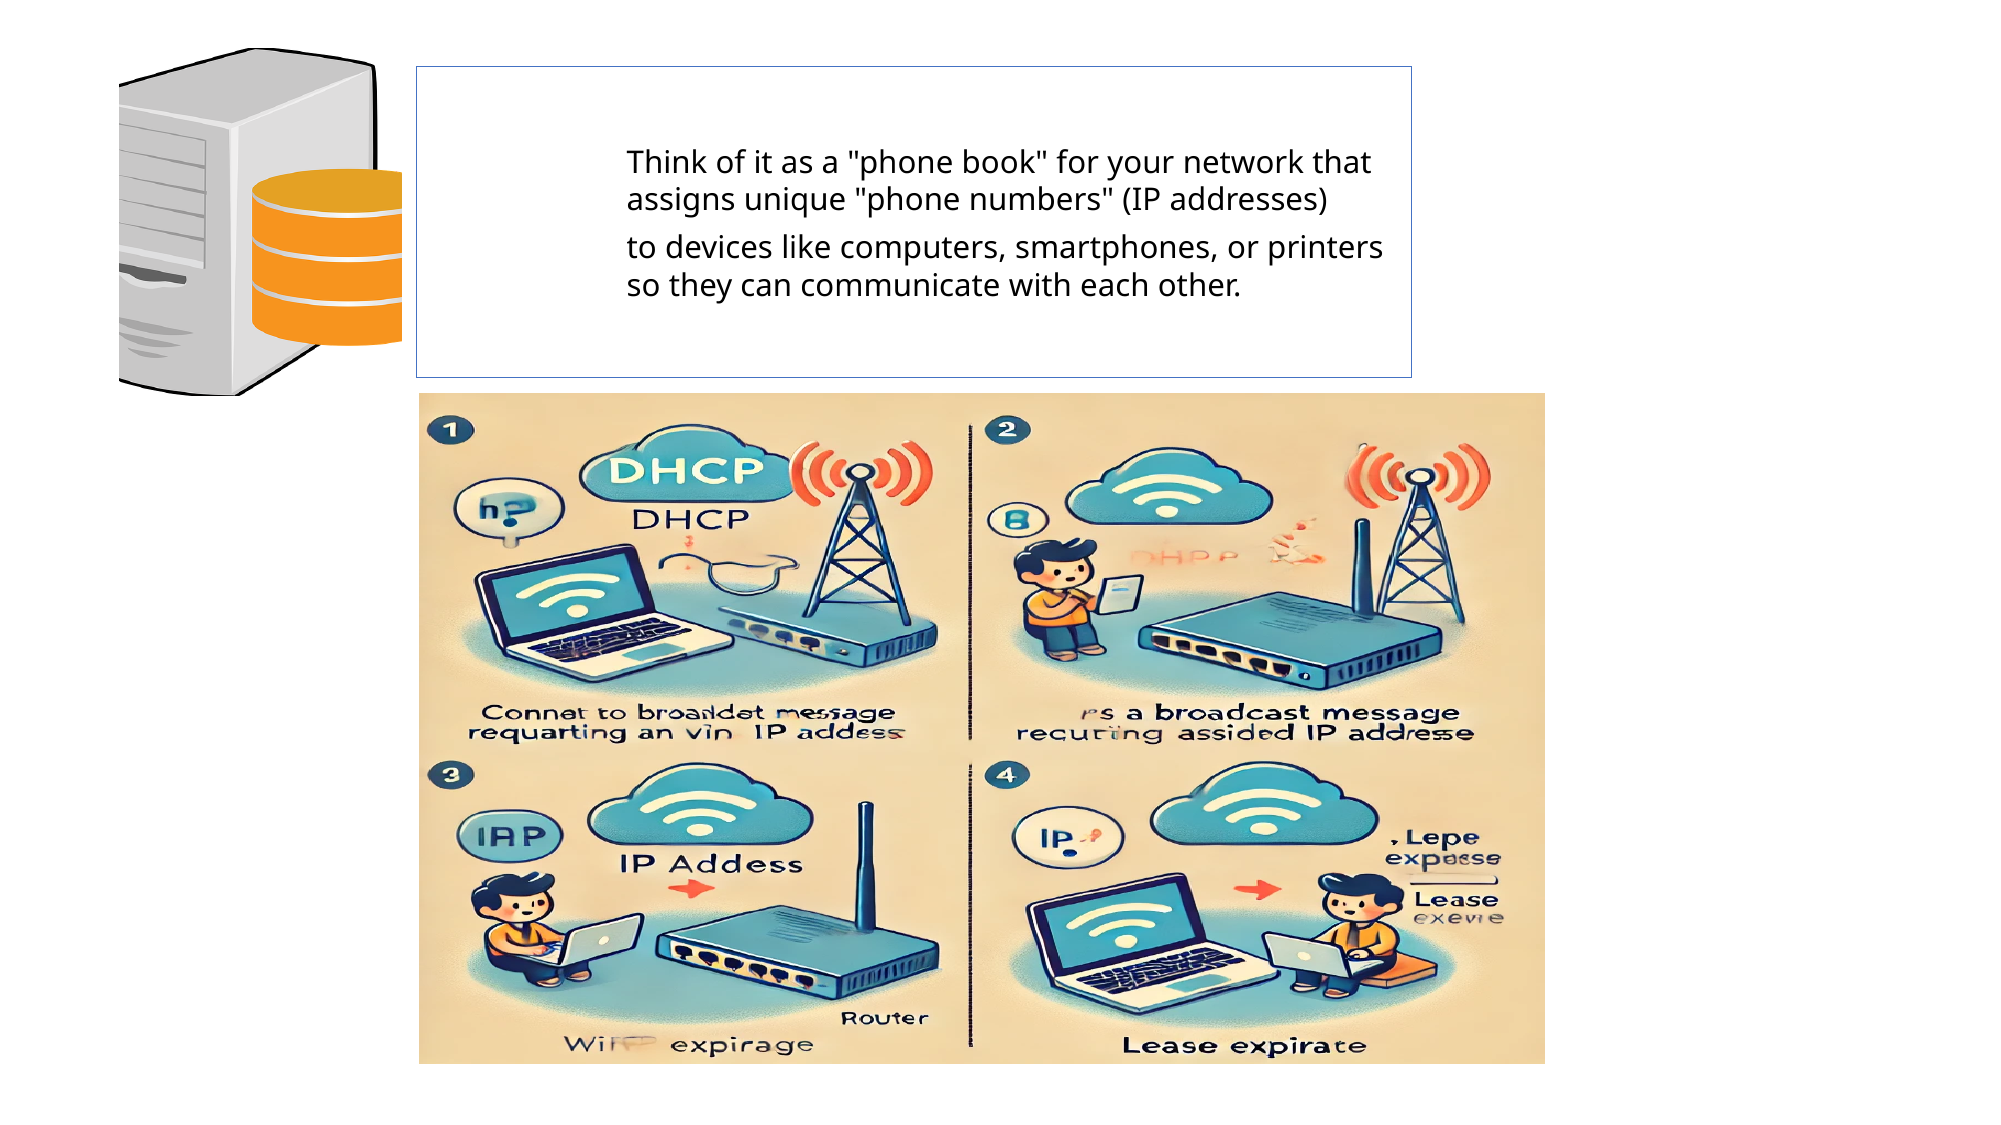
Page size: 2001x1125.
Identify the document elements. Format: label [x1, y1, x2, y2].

text_box [94, 38, 1428, 407]
picture [419, 393, 1545, 1065]
